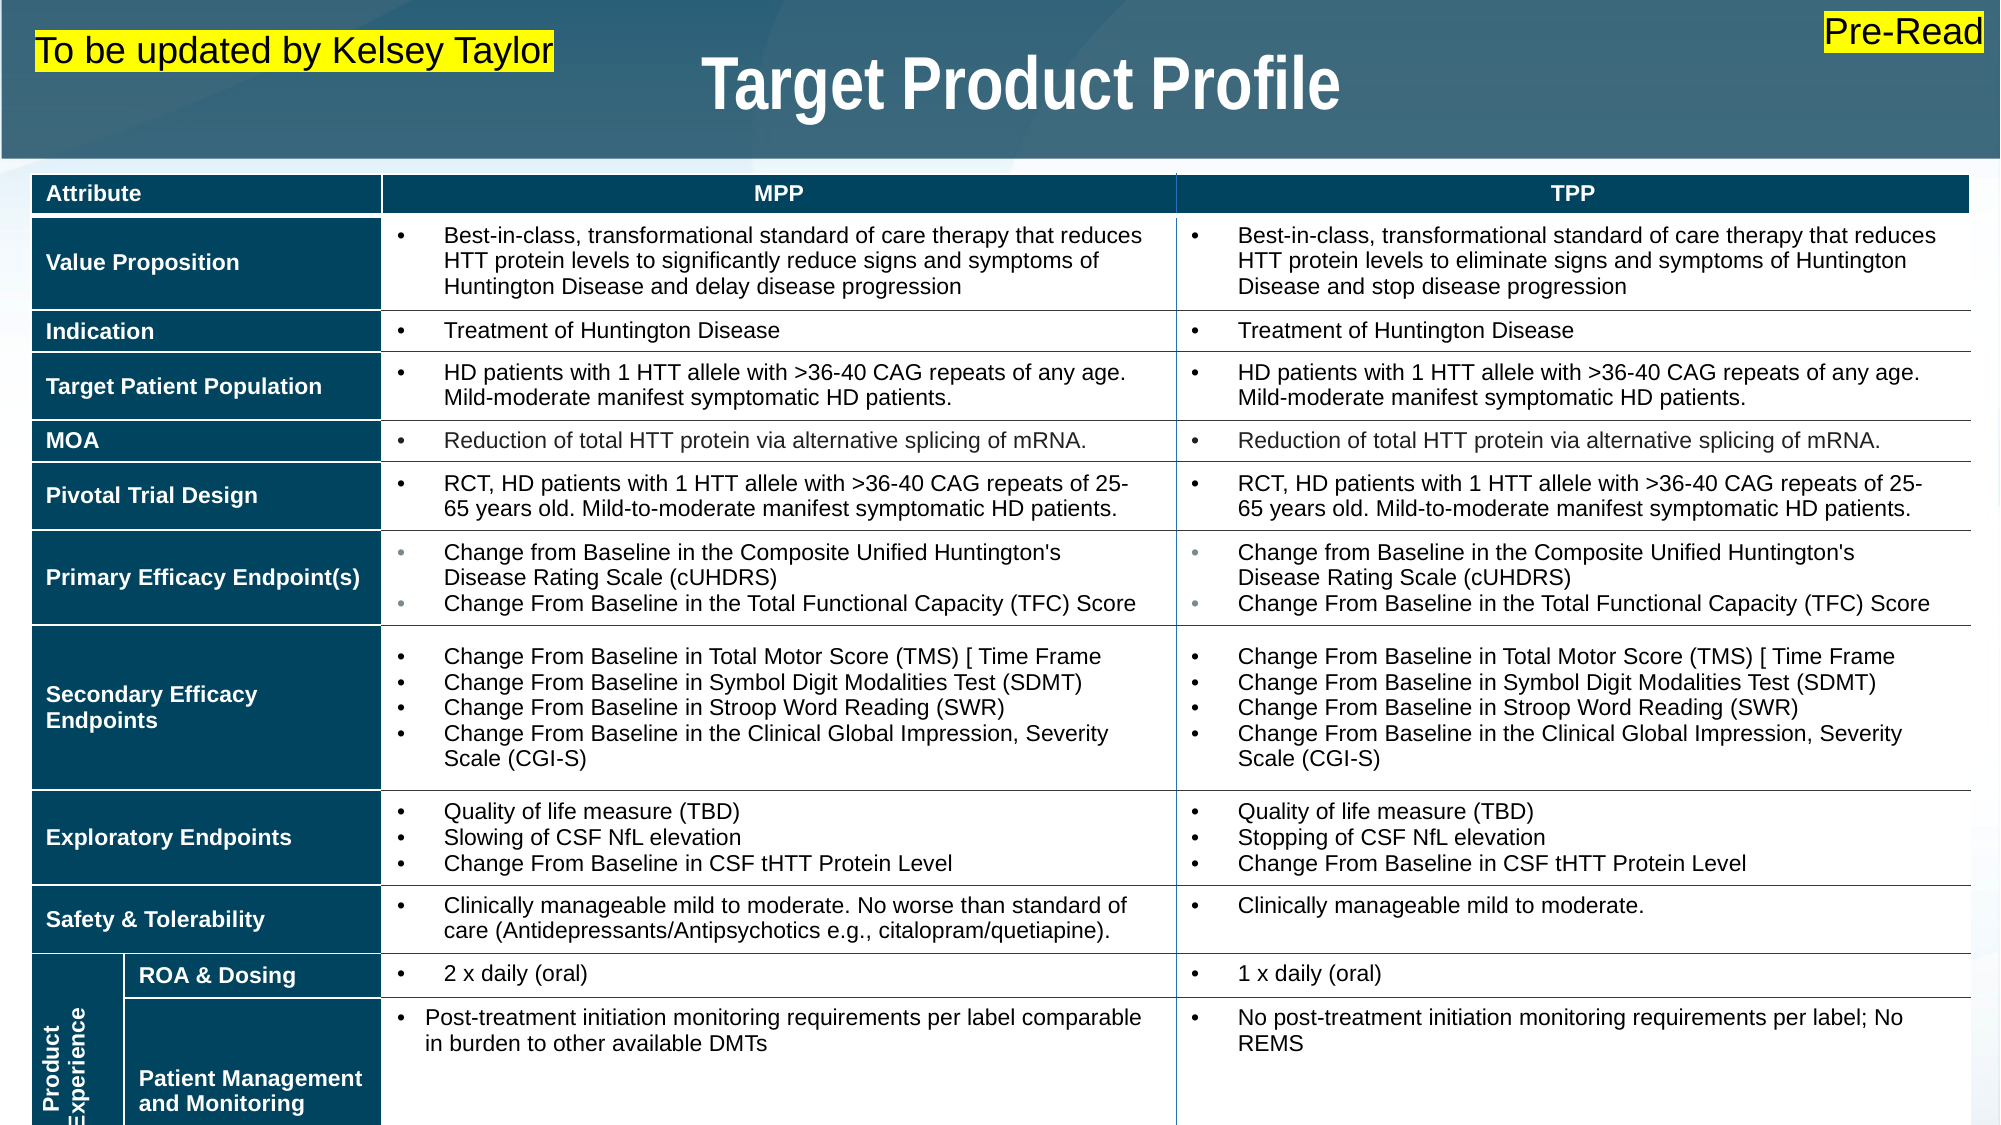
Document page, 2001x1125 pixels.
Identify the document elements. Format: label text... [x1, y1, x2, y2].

table_cell Best-in-class, transformational standard of care therapy that reduces HTT protein levels to significantly reduce signs and symptoms of Huntington Disease and delay disease progression [383, 218, 1176, 310]
text_box Pre-Read [1808, 0, 1999, 60]
table_cell Treatment of Huntington Disease [1177, 311, 1969, 351]
table_cell RCT, HD patients with 1 HTT allele with >36-40 CAG repeats of 25-65 years old. Mild-to-moderate manifest symptomatic HD patients. [383, 462, 1176, 530]
table_cell Target Patient Population [32, 353, 381, 419]
table_cell Treatment of Huntington Disease [383, 311, 1176, 351]
table_cell Reduction of total HTT protein via alternative splicing of mRNA. [1177, 421, 1969, 461]
table_cell No post-treatment initiation monitoring requirements per label; No REMS [1177, 998, 1969, 1125]
table_cell Clinically manageable mild to moderate. [1177, 886, 1969, 953]
table_cell Change From Baseline in Total Motor Score (TMS) [ Time Frame Change From Baseline in Symbol Digit Modalities Test (SDMT) Change From Baseline in Stroop Word Reading (SWR) Change From Baseline in the Clinical Global Impression, Severity Scale (CGI-S) [383, 626, 1176, 790]
table_cell Exploratory Endpoints [32, 791, 381, 884]
table_cell 1 x daily (oral) [1177, 954, 1969, 997]
table_cell Primary Efficacy Endpoint(s) [32, 531, 381, 624]
table_cell Product Experience [32, 954, 123, 1125]
text_box Target Product Profile [1, 0, 2000, 159]
picture [0, 0, 2000, 1125]
table_cell ROA & Dosing [125, 954, 381, 997]
table_header TPP [1177, 175, 1969, 213]
table_header Attribute [32, 175, 381, 213]
table_cell Change from Baseline in the Composite Unified Huntington's Disease Rating Scale (cUHDRS) Change From Baseline in the Total Functional Capacity (TFC) Score [383, 531, 1176, 625]
table_cell Value Proposition [32, 218, 381, 309]
table_cell Quality of life measure (TBD) Stopping of CSF NfL elevation Change From Baseline in CSF tHTT Protein Level [1177, 791, 1969, 885]
table_cell HD patients with 1 HTT allele with >36-40 CAG repeats of any age. Mild-moderate manifest symptomatic HD patients. [1177, 352, 1969, 420]
table_cell RCT, HD patients with 1 HTT allele with >36-40 CAG repeats of 25-65 years old. Mild-to-moderate manifest symptomatic HD patients. [1177, 462, 1969, 530]
table_cell HD patients with 1 HTT allele with >36-40 CAG repeats of any age. Mild-moderate manifest symptomatic HD patients. [383, 352, 1176, 420]
table_cell Pivotal Trial Design [32, 463, 381, 529]
table_cell Indication [32, 311, 381, 351]
table_cell Post-treatment initiation monitoring requirements per label comparable in burden to other available DMTs [383, 998, 1176, 1125]
table_cell Quality of life measure (TBD) Slowing of CSF NfL elevation Change From Baseline in CSF tHTT Protein Level [383, 791, 1176, 885]
text_box To be updated by Kelsey Taylor [19, 18, 569, 79]
table_cell Secondary Efficacy Endpoints [32, 626, 381, 789]
table_cell Safety & Tolerability [32, 886, 381, 953]
table_header MPP [383, 175, 1176, 213]
table_cell Change from Baseline in the Composite Unified Huntington's Disease Rating Scale (cUHDRS) Change From Baseline in the Total Functional Capacity (TFC) Score [1177, 531, 1969, 625]
table_cell 2 x daily (oral) [383, 954, 1176, 997]
table_cell MOA [32, 421, 381, 461]
table_cell Reduction of total HTT protein via alternative splicing of mRNA. [383, 421, 1176, 461]
table_cell Change From Baseline in Total Motor Score (TMS) [ Time Frame Change From Baseline in Symbol Digit Modalities Test (SDMT) Change From Baseline in Stroop Word Reading (SWR) Change From Baseline in the Clinical Global Impression, Severity Scale (CGI-S) [1177, 626, 1969, 790]
table_cell Clinically manageable mild to moderate. No worse than standard of care (Antidepressants/Antipsychotics e.g., citalopram/quetiapine). [383, 886, 1176, 953]
table_cell Patient Management and Monitoring [125, 999, 381, 1125]
table_cell Best-in-class, transformational standard of care therapy that reduces HTT protein levels to eliminate signs and symptoms of Huntington Disease and stop disease progression [1177, 218, 1969, 310]
